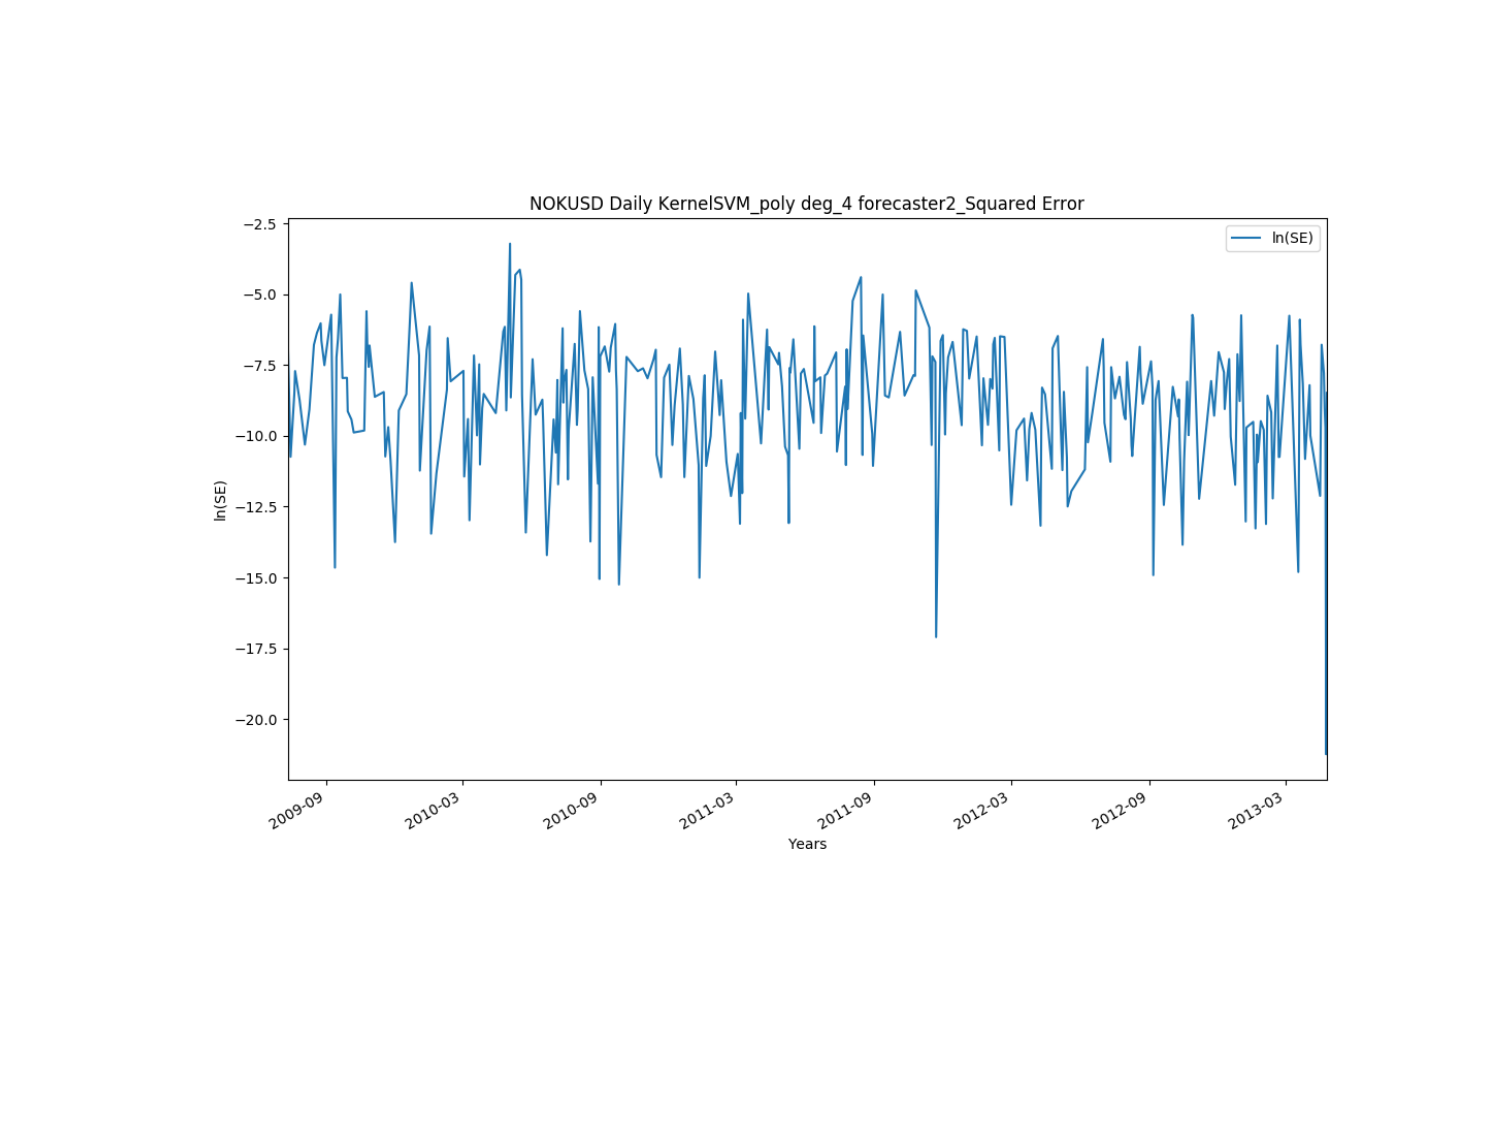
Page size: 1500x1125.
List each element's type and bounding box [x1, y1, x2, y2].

picture [119, 119, 1461, 946]
